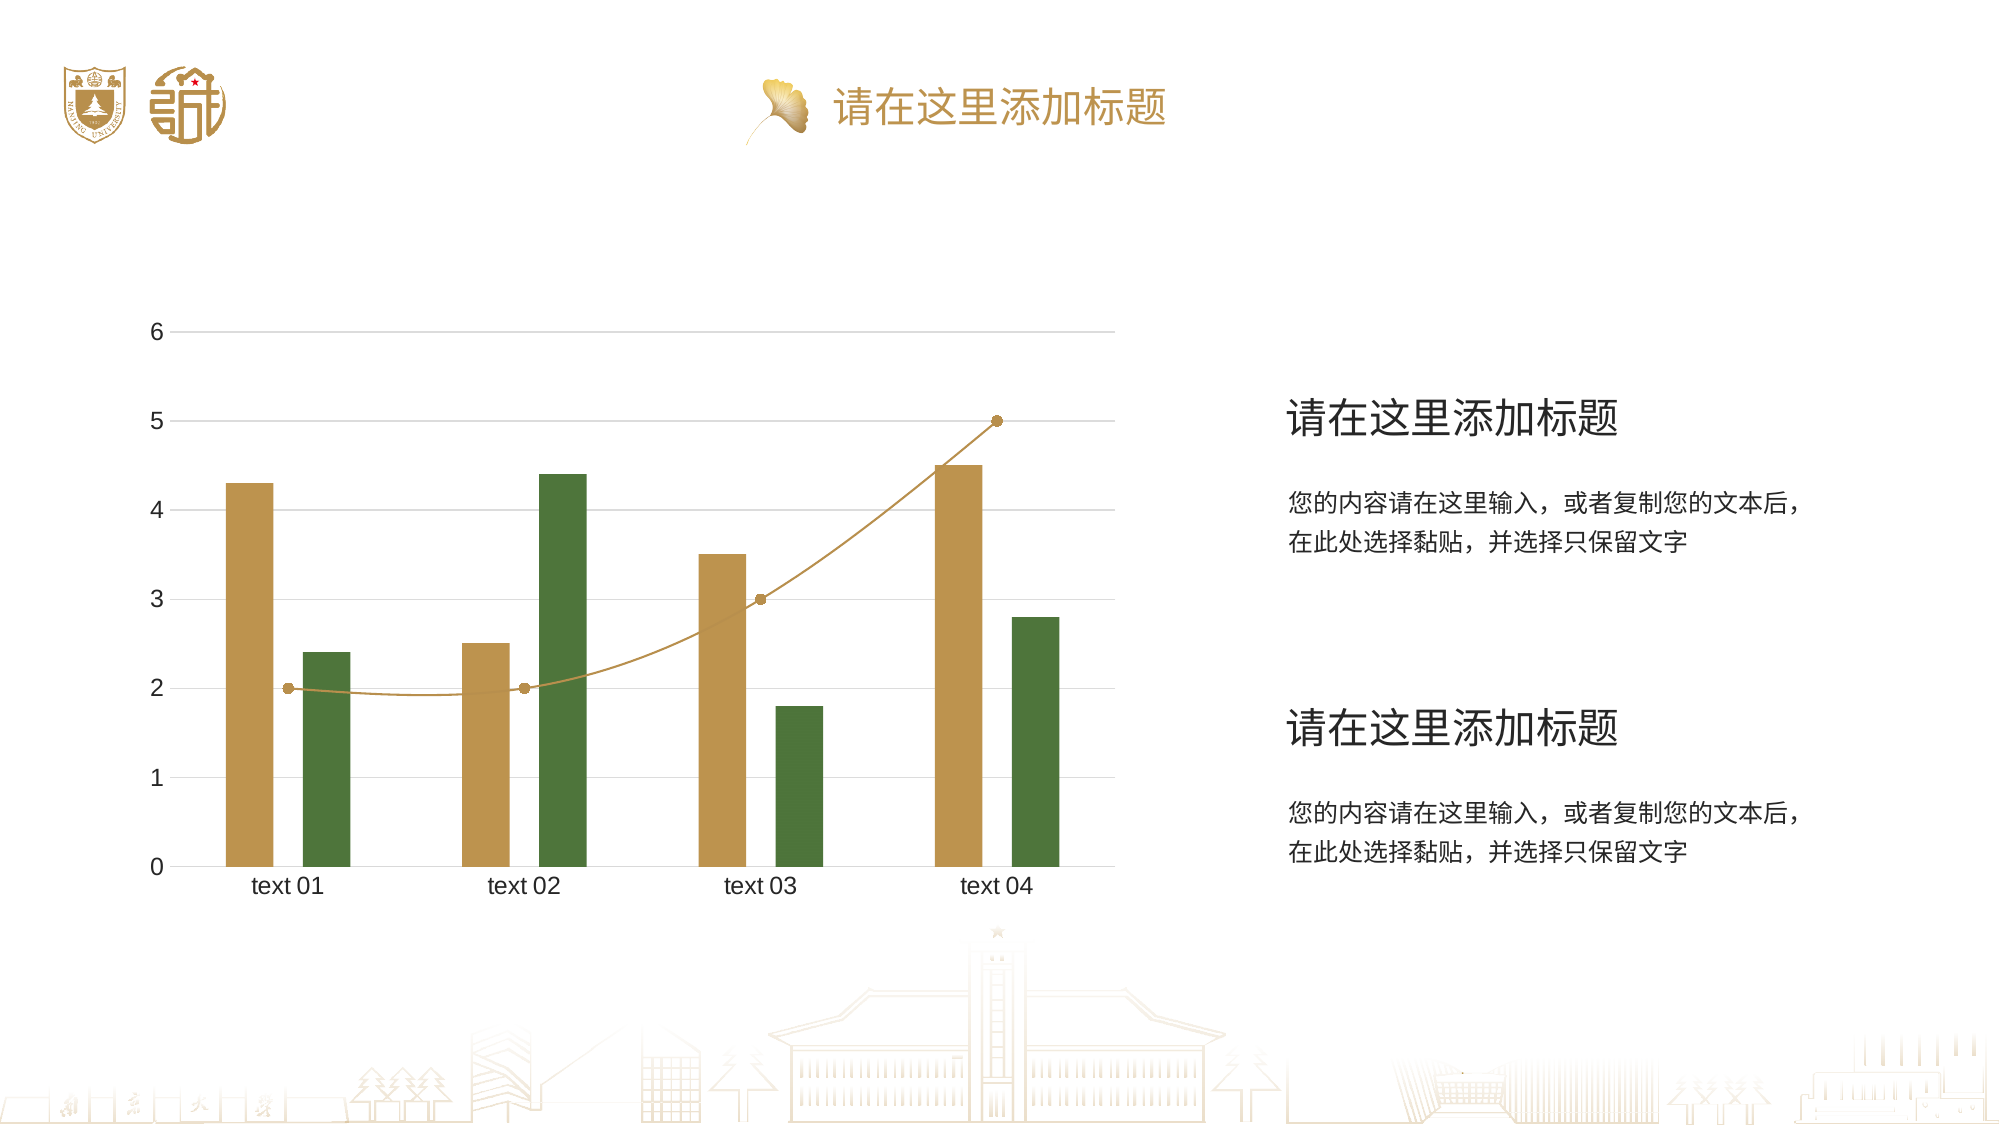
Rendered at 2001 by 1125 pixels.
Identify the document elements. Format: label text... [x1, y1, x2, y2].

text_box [1269, 694, 1848, 872]
chart [129, 306, 1136, 912]
text_box 请在这里添加标题 [818, 73, 1182, 139]
picture [0, 0, 239, 246]
picture [731, 64, 830, 169]
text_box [1269, 384, 1848, 562]
